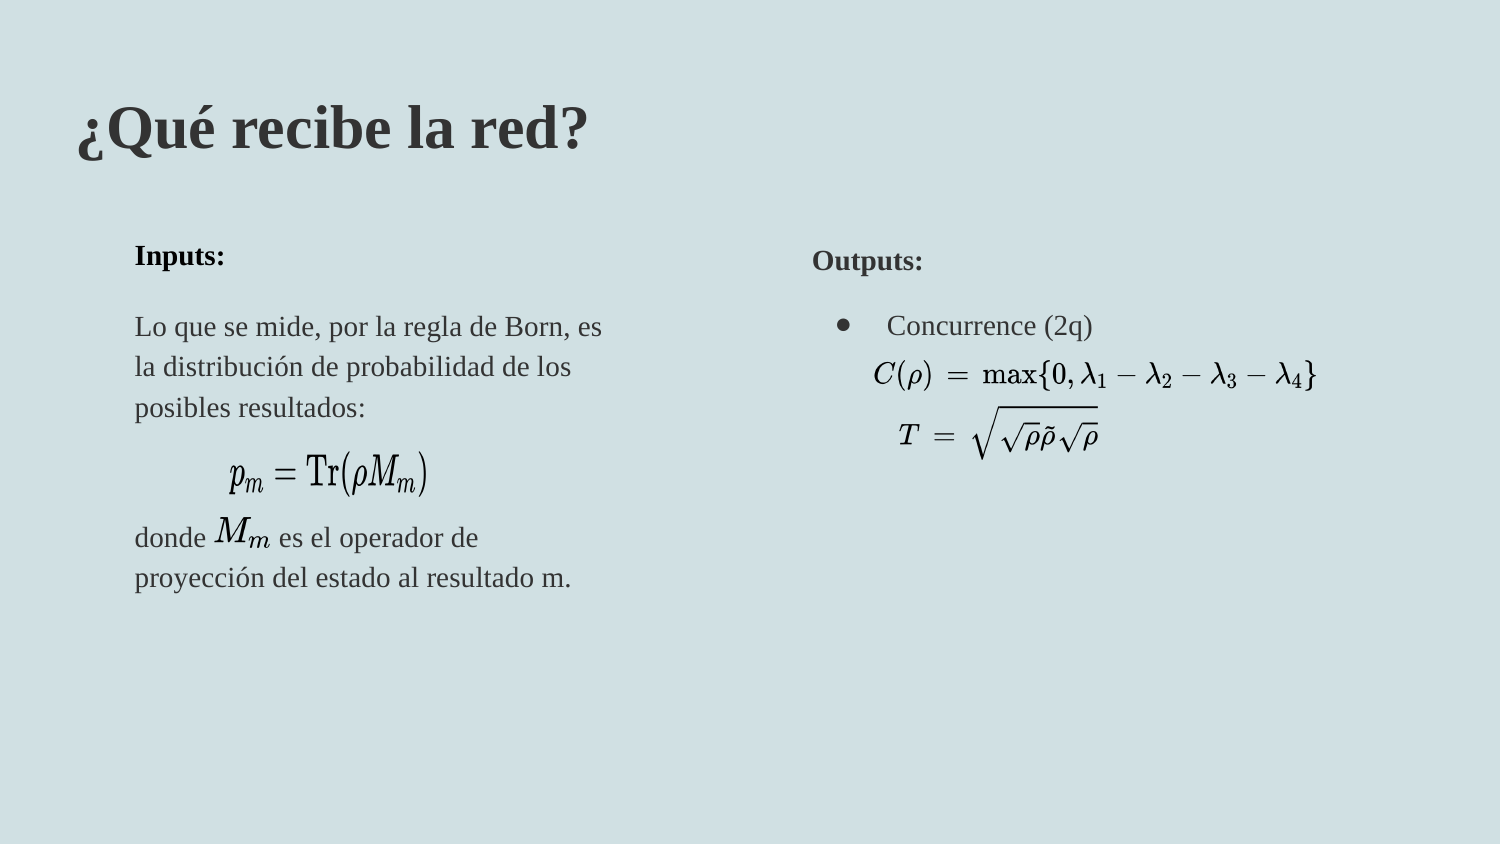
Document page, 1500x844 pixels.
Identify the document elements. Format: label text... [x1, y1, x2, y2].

picture [899, 405, 1099, 460]
text_box Lo que se mide, por la regla de Born, es la distribución de probabilidad de los posibles resultados: donde es el operador de proyección del estado al resultado m. [119, 287, 624, 780]
text_box ¿Qué recibe la red? [60, 71, 1098, 176]
text_box Outputs: Concurrence (2q) [796, 220, 1301, 714]
picture [214, 517, 270, 548]
picture [873, 360, 1316, 391]
text_box Inputs: [119, 221, 646, 287]
picture [228, 451, 427, 498]
